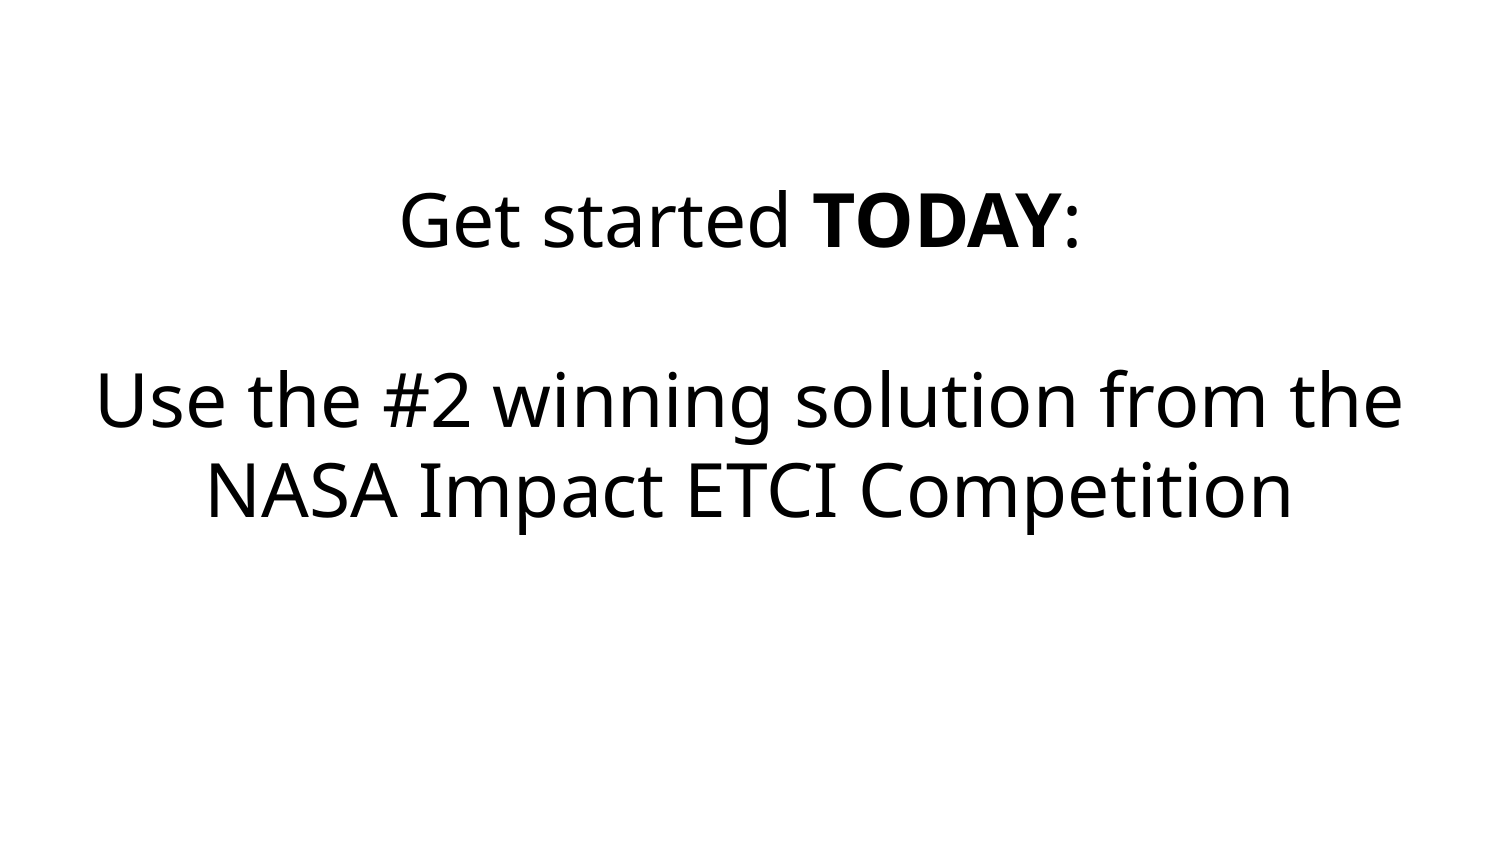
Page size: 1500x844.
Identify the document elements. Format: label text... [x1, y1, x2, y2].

title Get started TODAY: Use the #2 winning solution from the NASA Impact ETCI Competition [51, 145, 1449, 559]
